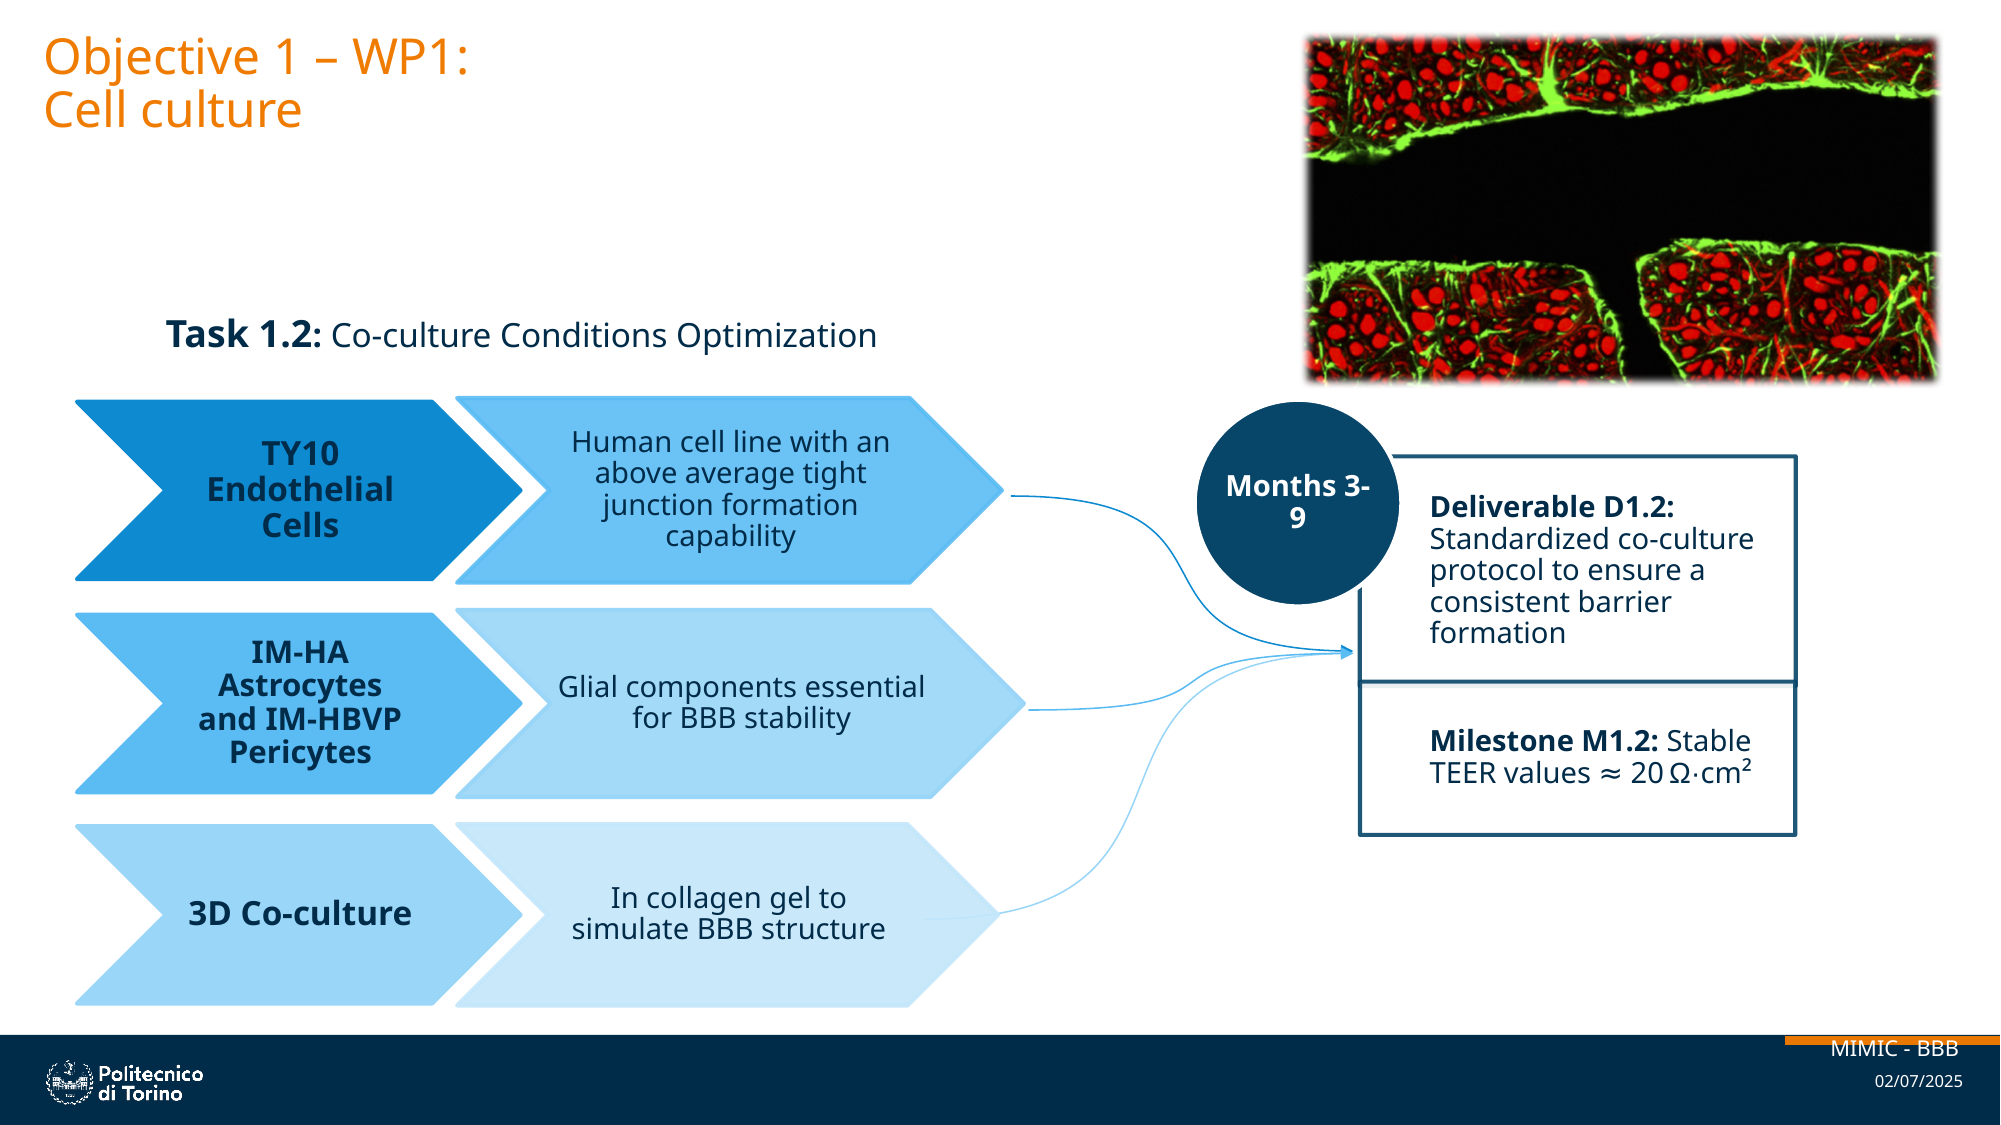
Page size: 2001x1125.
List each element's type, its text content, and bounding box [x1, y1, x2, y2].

picture [46, 1060, 203, 1105]
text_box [1078, 495, 1171, 651]
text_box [1078, 720, 1354, 920]
picture [1299, 30, 1945, 389]
title Objective 1 – WP1: Cell culture [28, 24, 1639, 148]
text_box 02/07/2025 [1693, 1063, 1979, 1125]
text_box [52, 124, 1029, 396]
text_box MIMIC - BBB [592, 1027, 1975, 1081]
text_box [1078, 653, 1171, 711]
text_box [28, 397, 1073, 1006]
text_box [1176, 388, 1844, 841]
